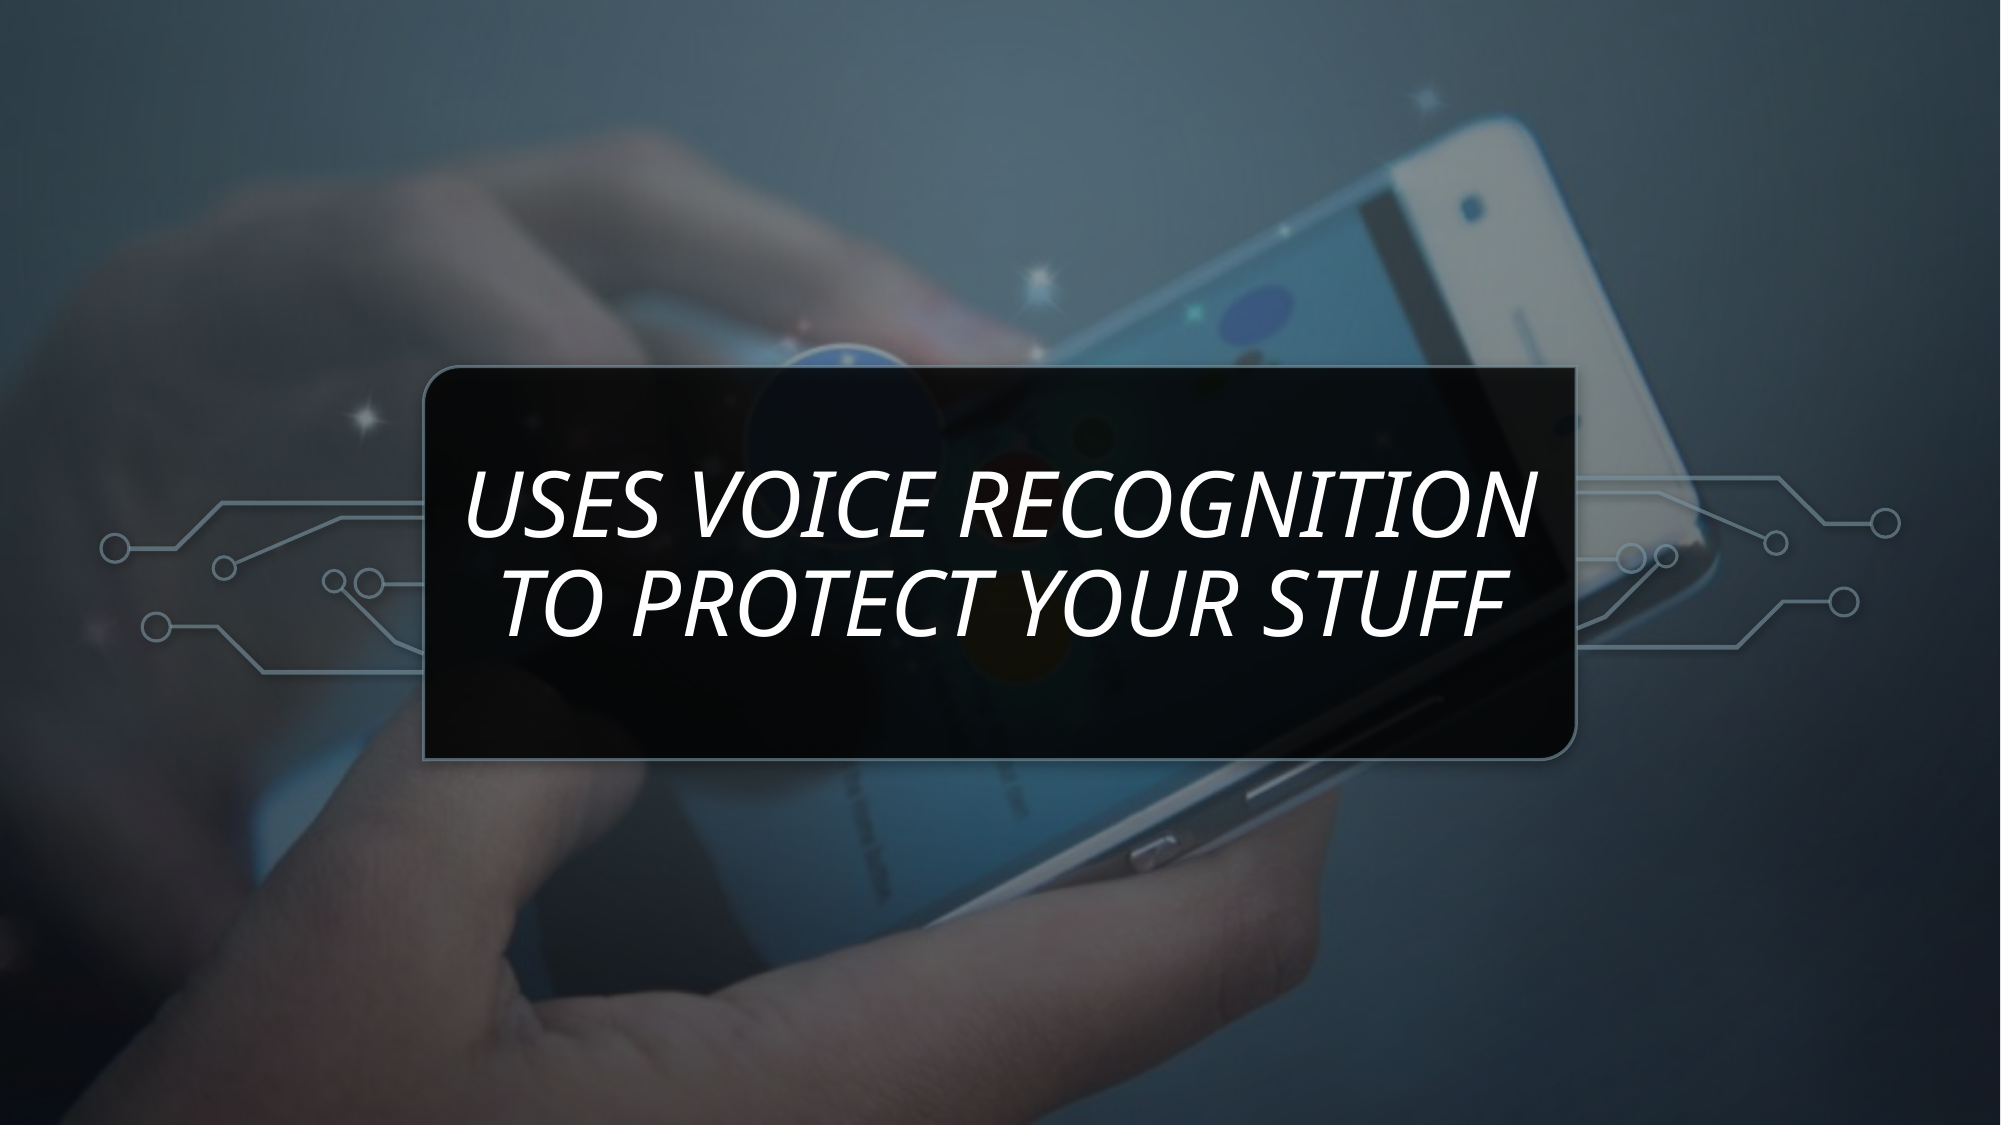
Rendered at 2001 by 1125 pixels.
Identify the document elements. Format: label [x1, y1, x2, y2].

picture [0, 0, 2000, 1125]
text_box [99, 366, 1902, 760]
